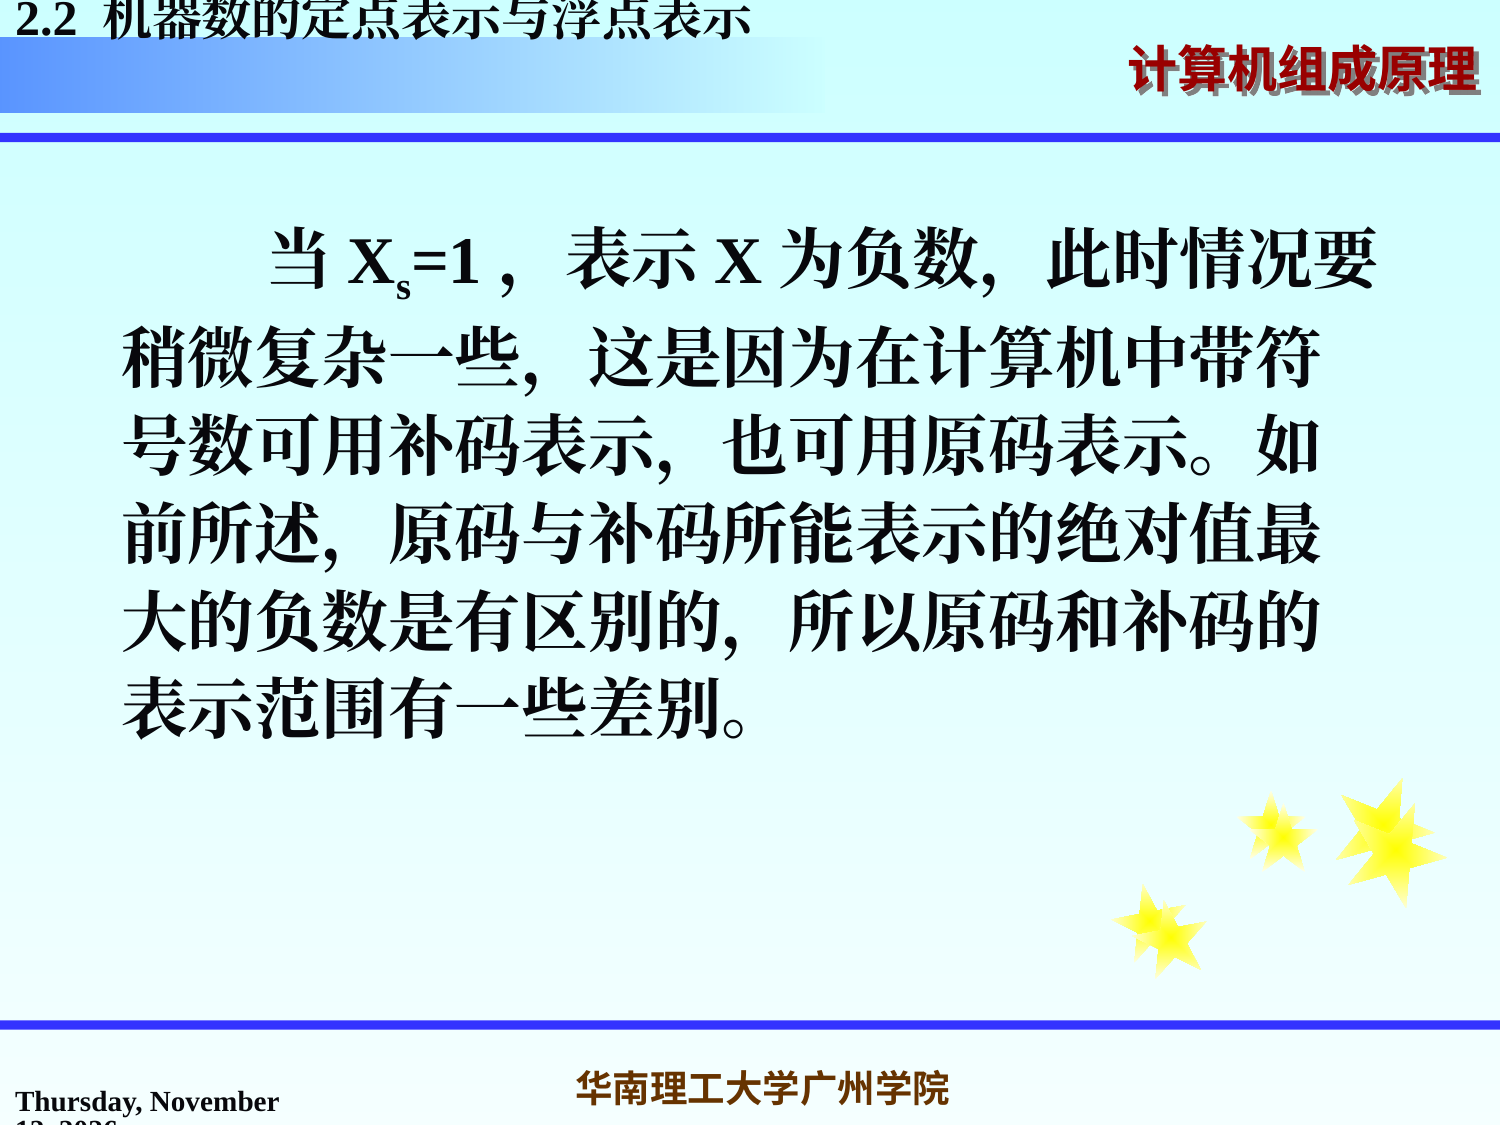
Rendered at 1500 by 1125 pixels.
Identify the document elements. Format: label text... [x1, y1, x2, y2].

list 当Xs=1，表示X为负数，此时情况要稍微复杂一些，这是因为在计算机中带符号数可用补码表示，也可用原码表示。如前所述，原码与补码所能表示的绝对值最大的负数是有区别的，所以原码和补码的表示范围有一些差别。 [50, 200, 1400, 991]
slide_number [0, 1050, 313, 1125]
footer 华南理工大学广州学院 [525, 1050, 1000, 1125]
title 2.2 机器数的定点表示与浮点表示 [0, 37, 825, 113]
